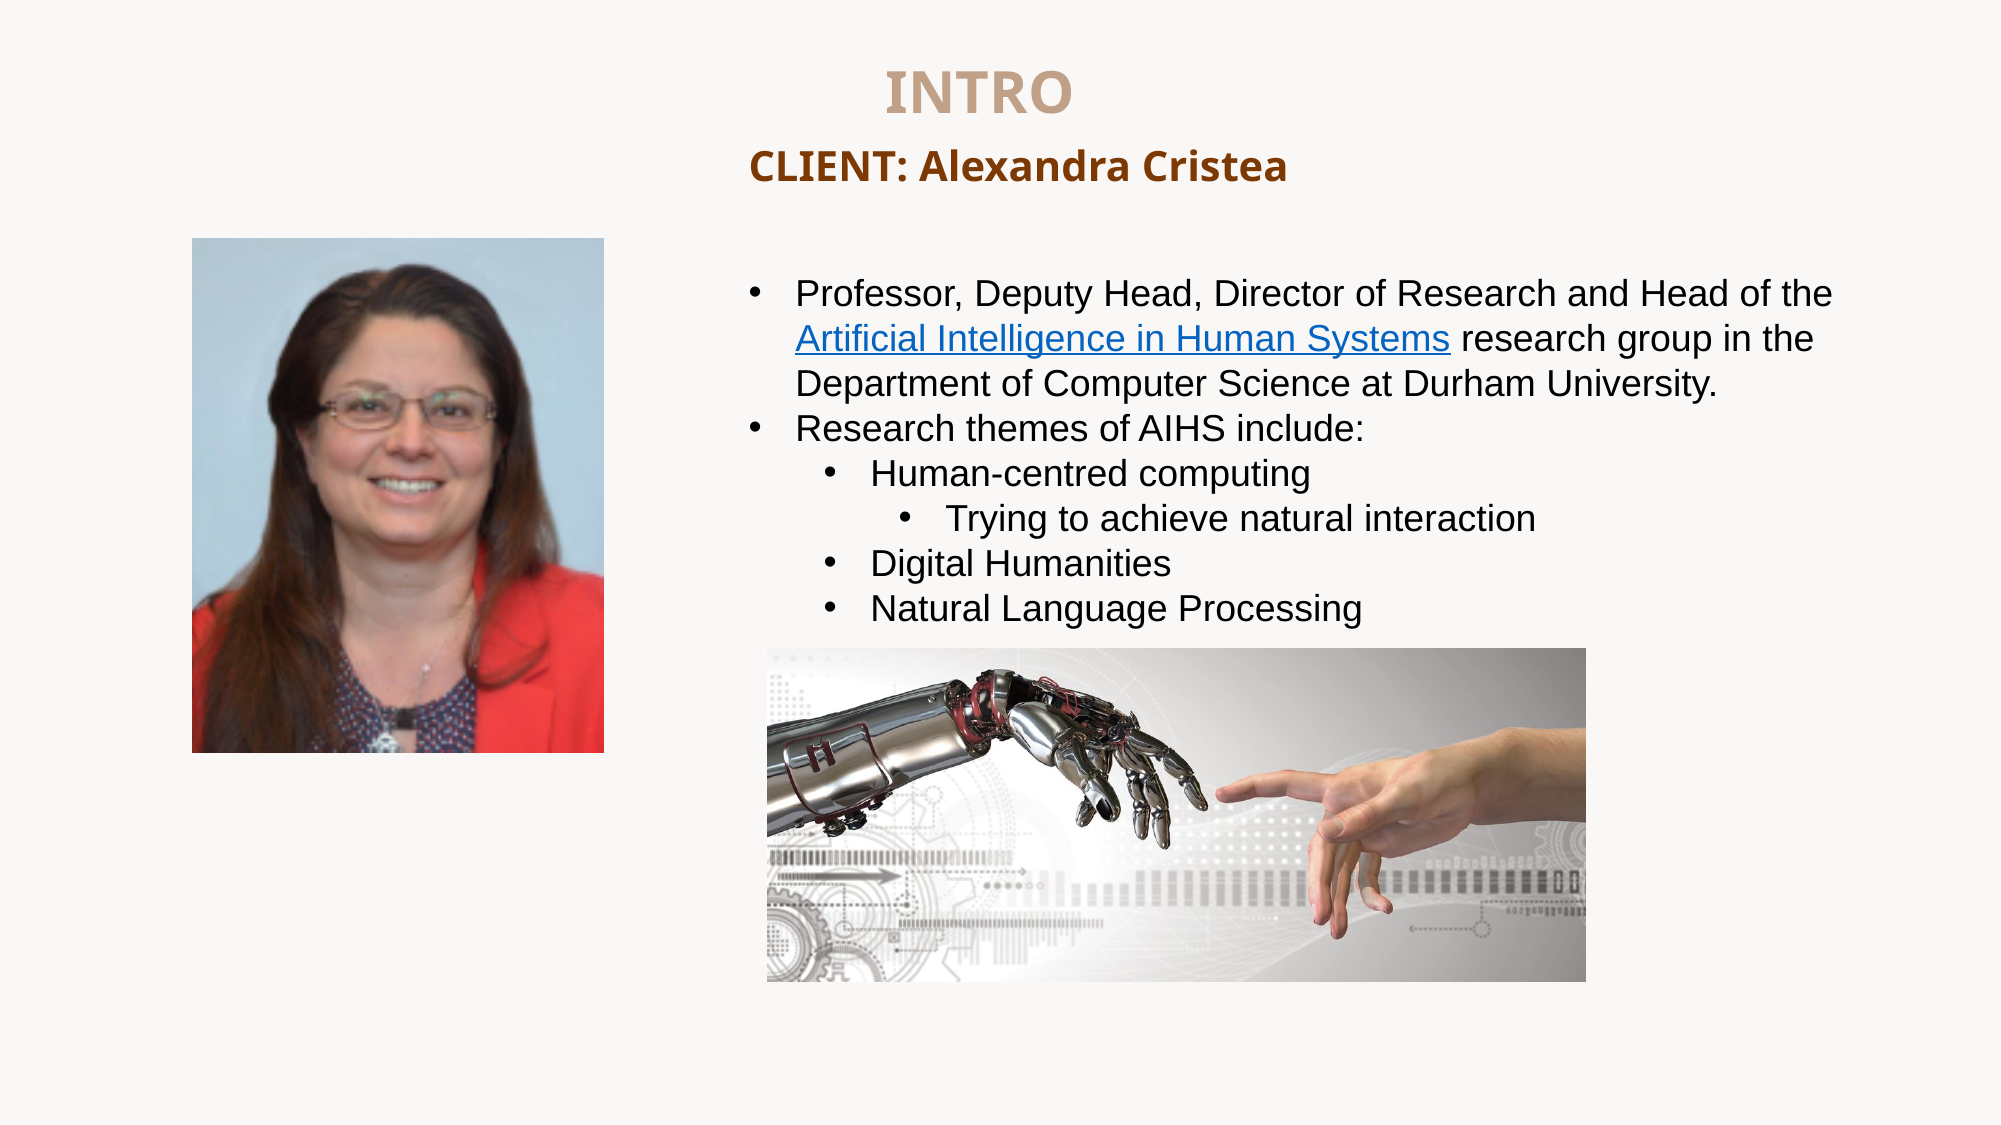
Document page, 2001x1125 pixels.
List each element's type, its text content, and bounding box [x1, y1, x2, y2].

text_box Professor, Deputy Head, Director of Research and Head of the Artificial Intelligence in Human Systems research group in the Department of Computer Science at Durham University. Research themes of AIHS include: Human-centred computing Trying to achieve natural interaction Digital Humanities Natural Language Processing [733, 261, 1872, 682]
picture [192, 238, 604, 753]
text_box INTRO [871, 47, 1129, 131]
picture [767, 648, 1586, 982]
text_box CLIENT: Alexandra Cristea [733, 131, 1524, 197]
